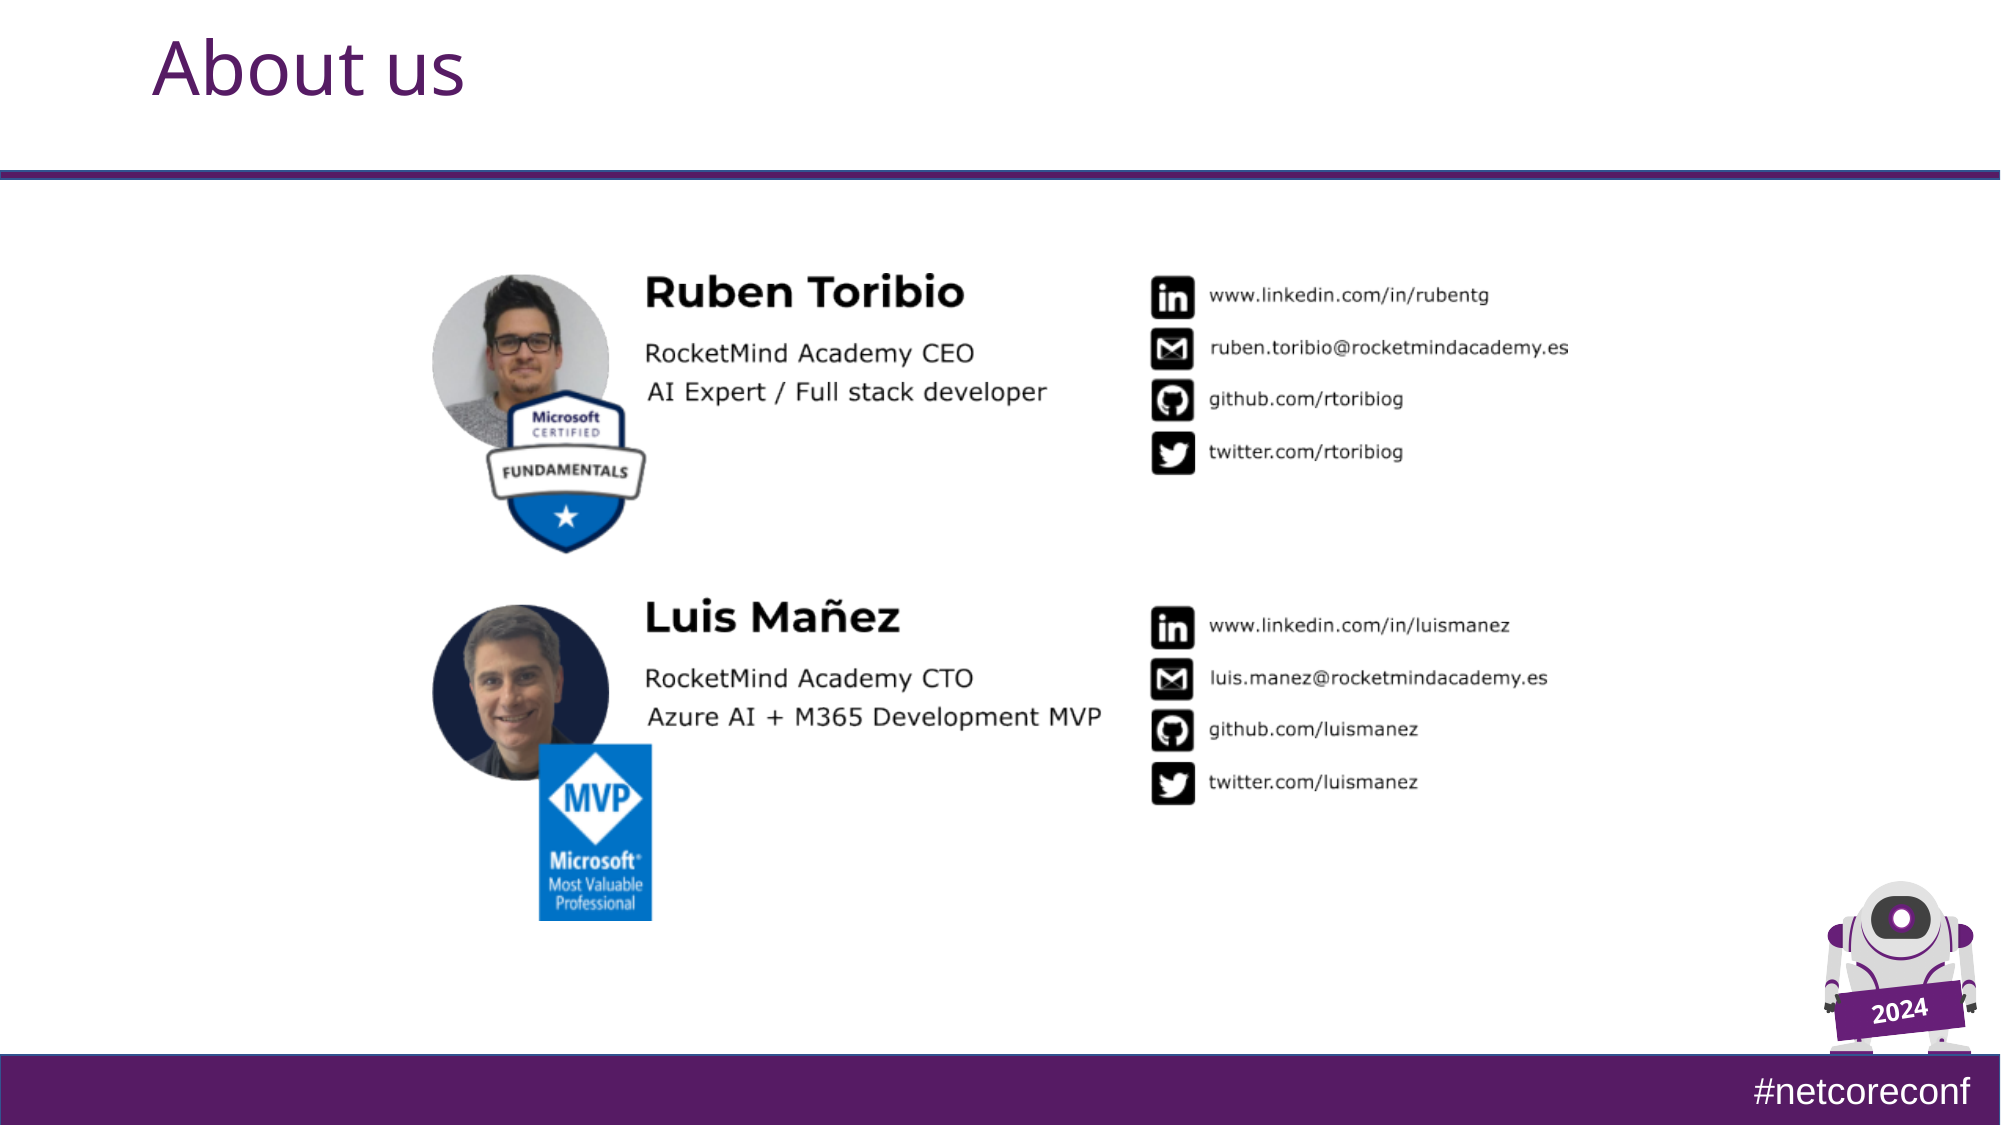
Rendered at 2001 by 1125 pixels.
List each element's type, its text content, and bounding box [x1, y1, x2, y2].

picture [432, 273, 1568, 921]
title About us [137, 23, 1863, 216]
picture [1824, 881, 1977, 1054]
